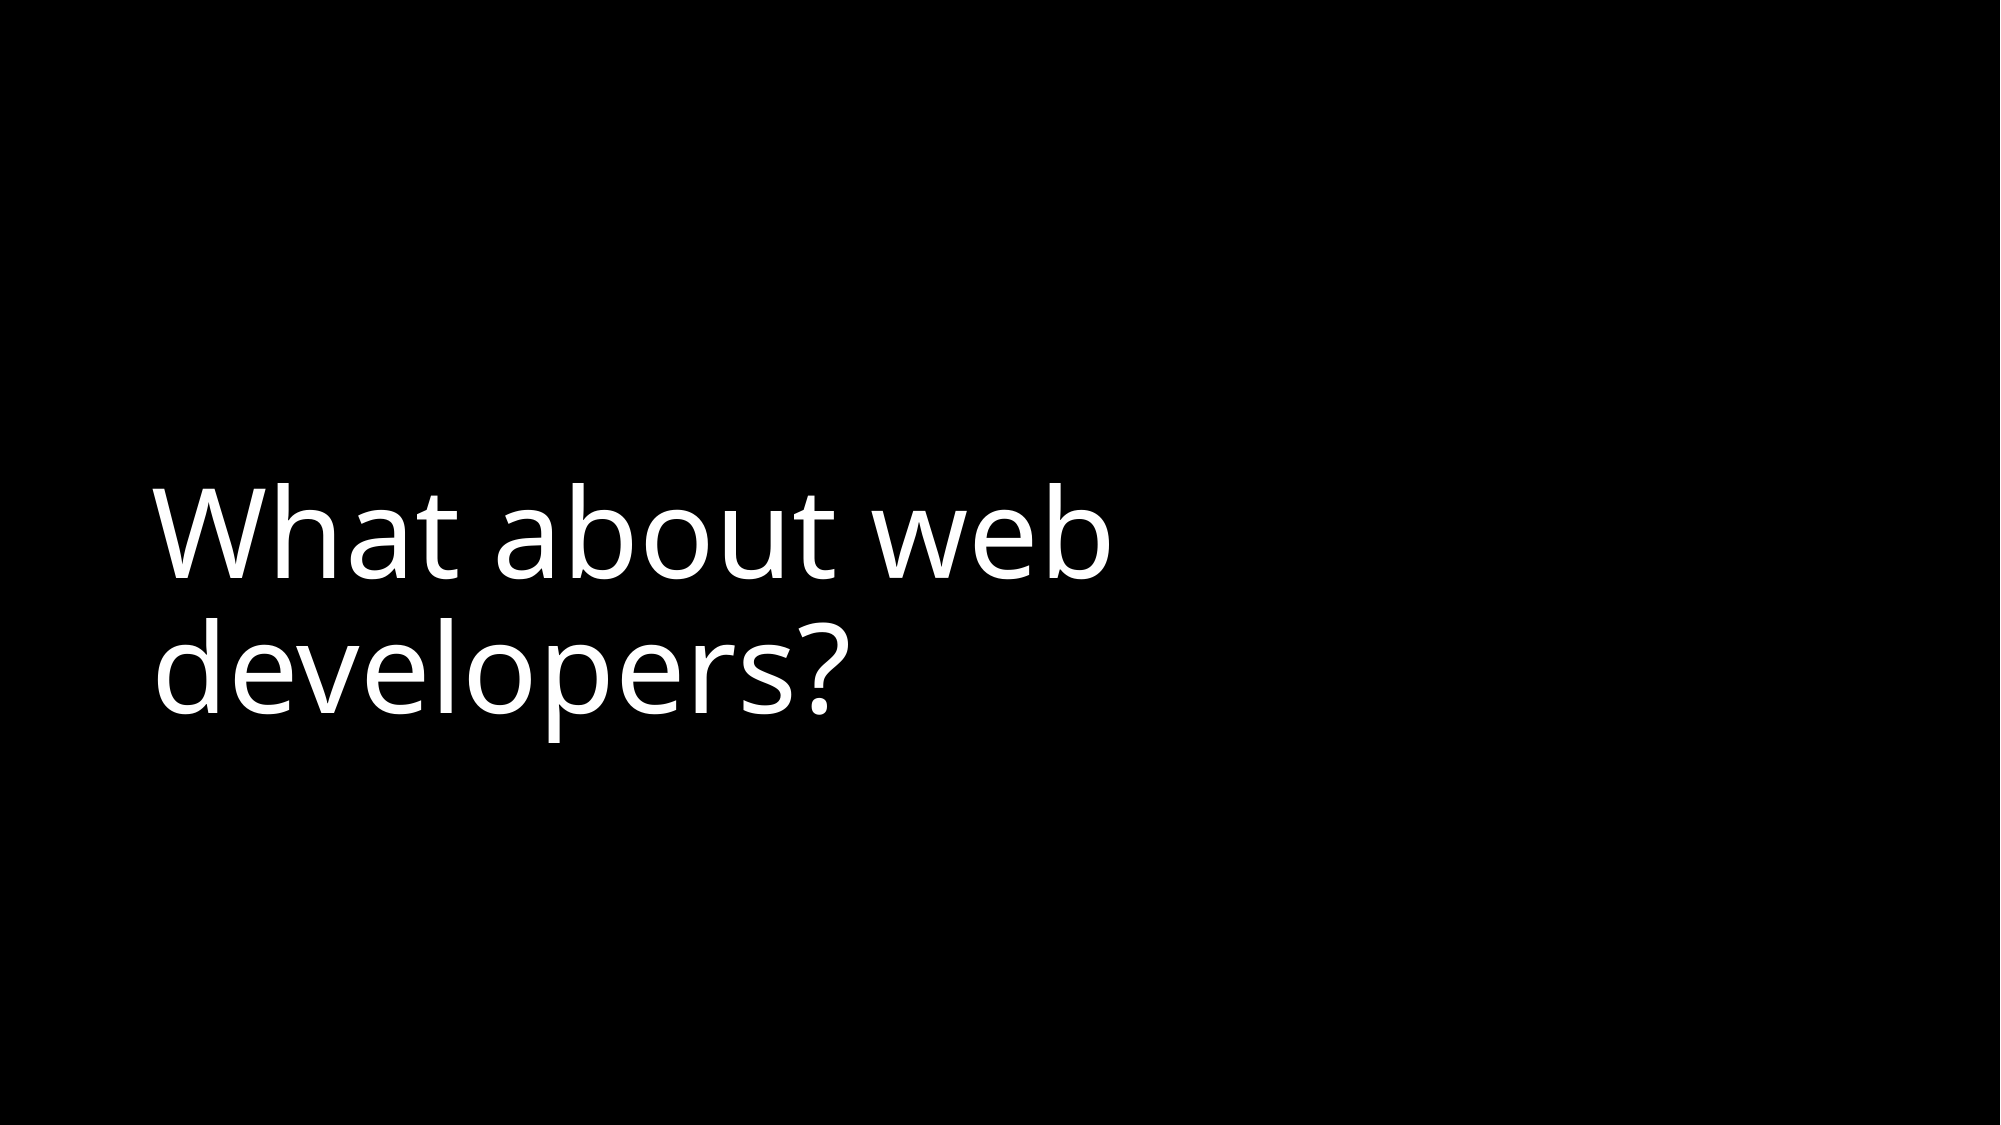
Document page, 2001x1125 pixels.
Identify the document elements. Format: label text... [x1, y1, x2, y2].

title What about web developers? [136, 280, 1862, 749]
